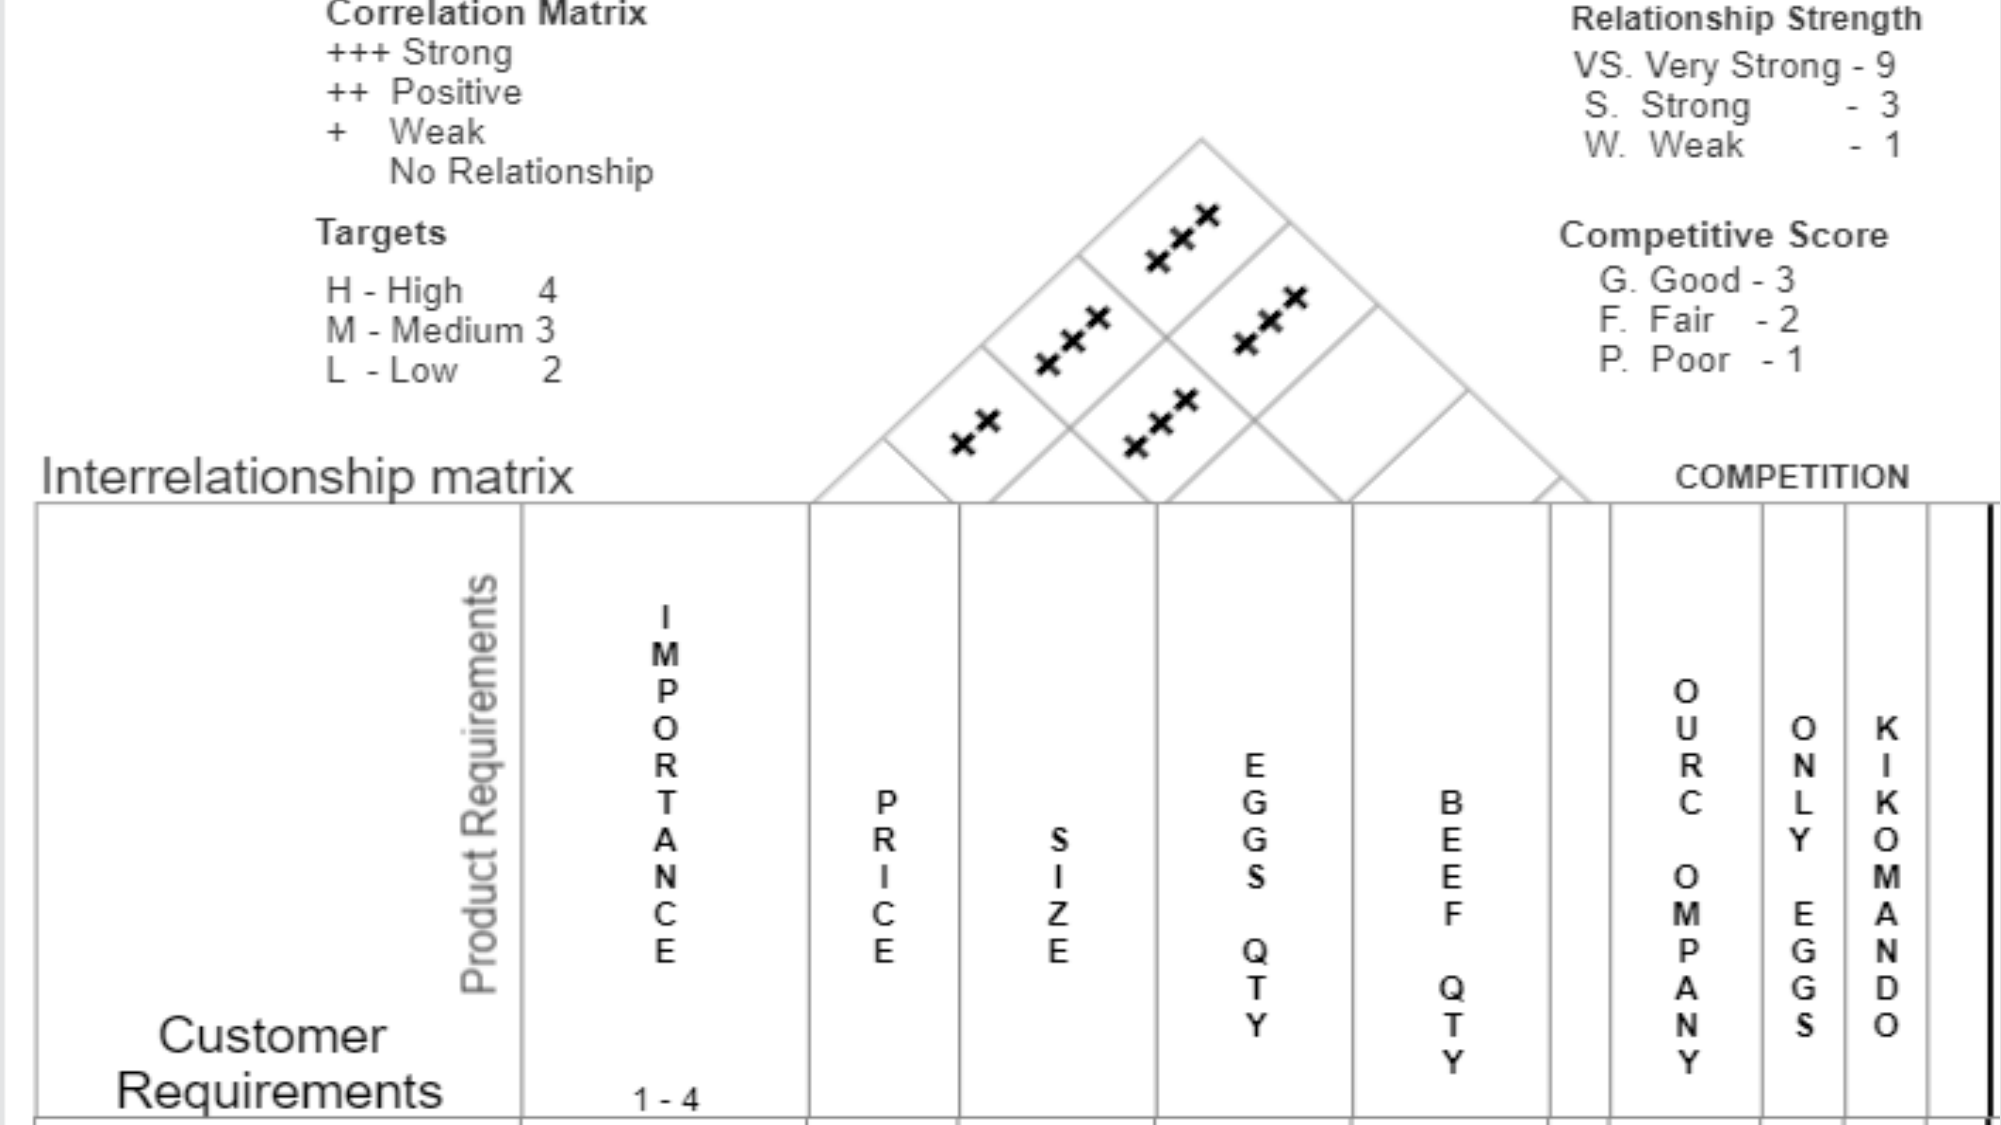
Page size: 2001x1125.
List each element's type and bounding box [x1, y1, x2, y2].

list [0, 0, 2000, 1125]
